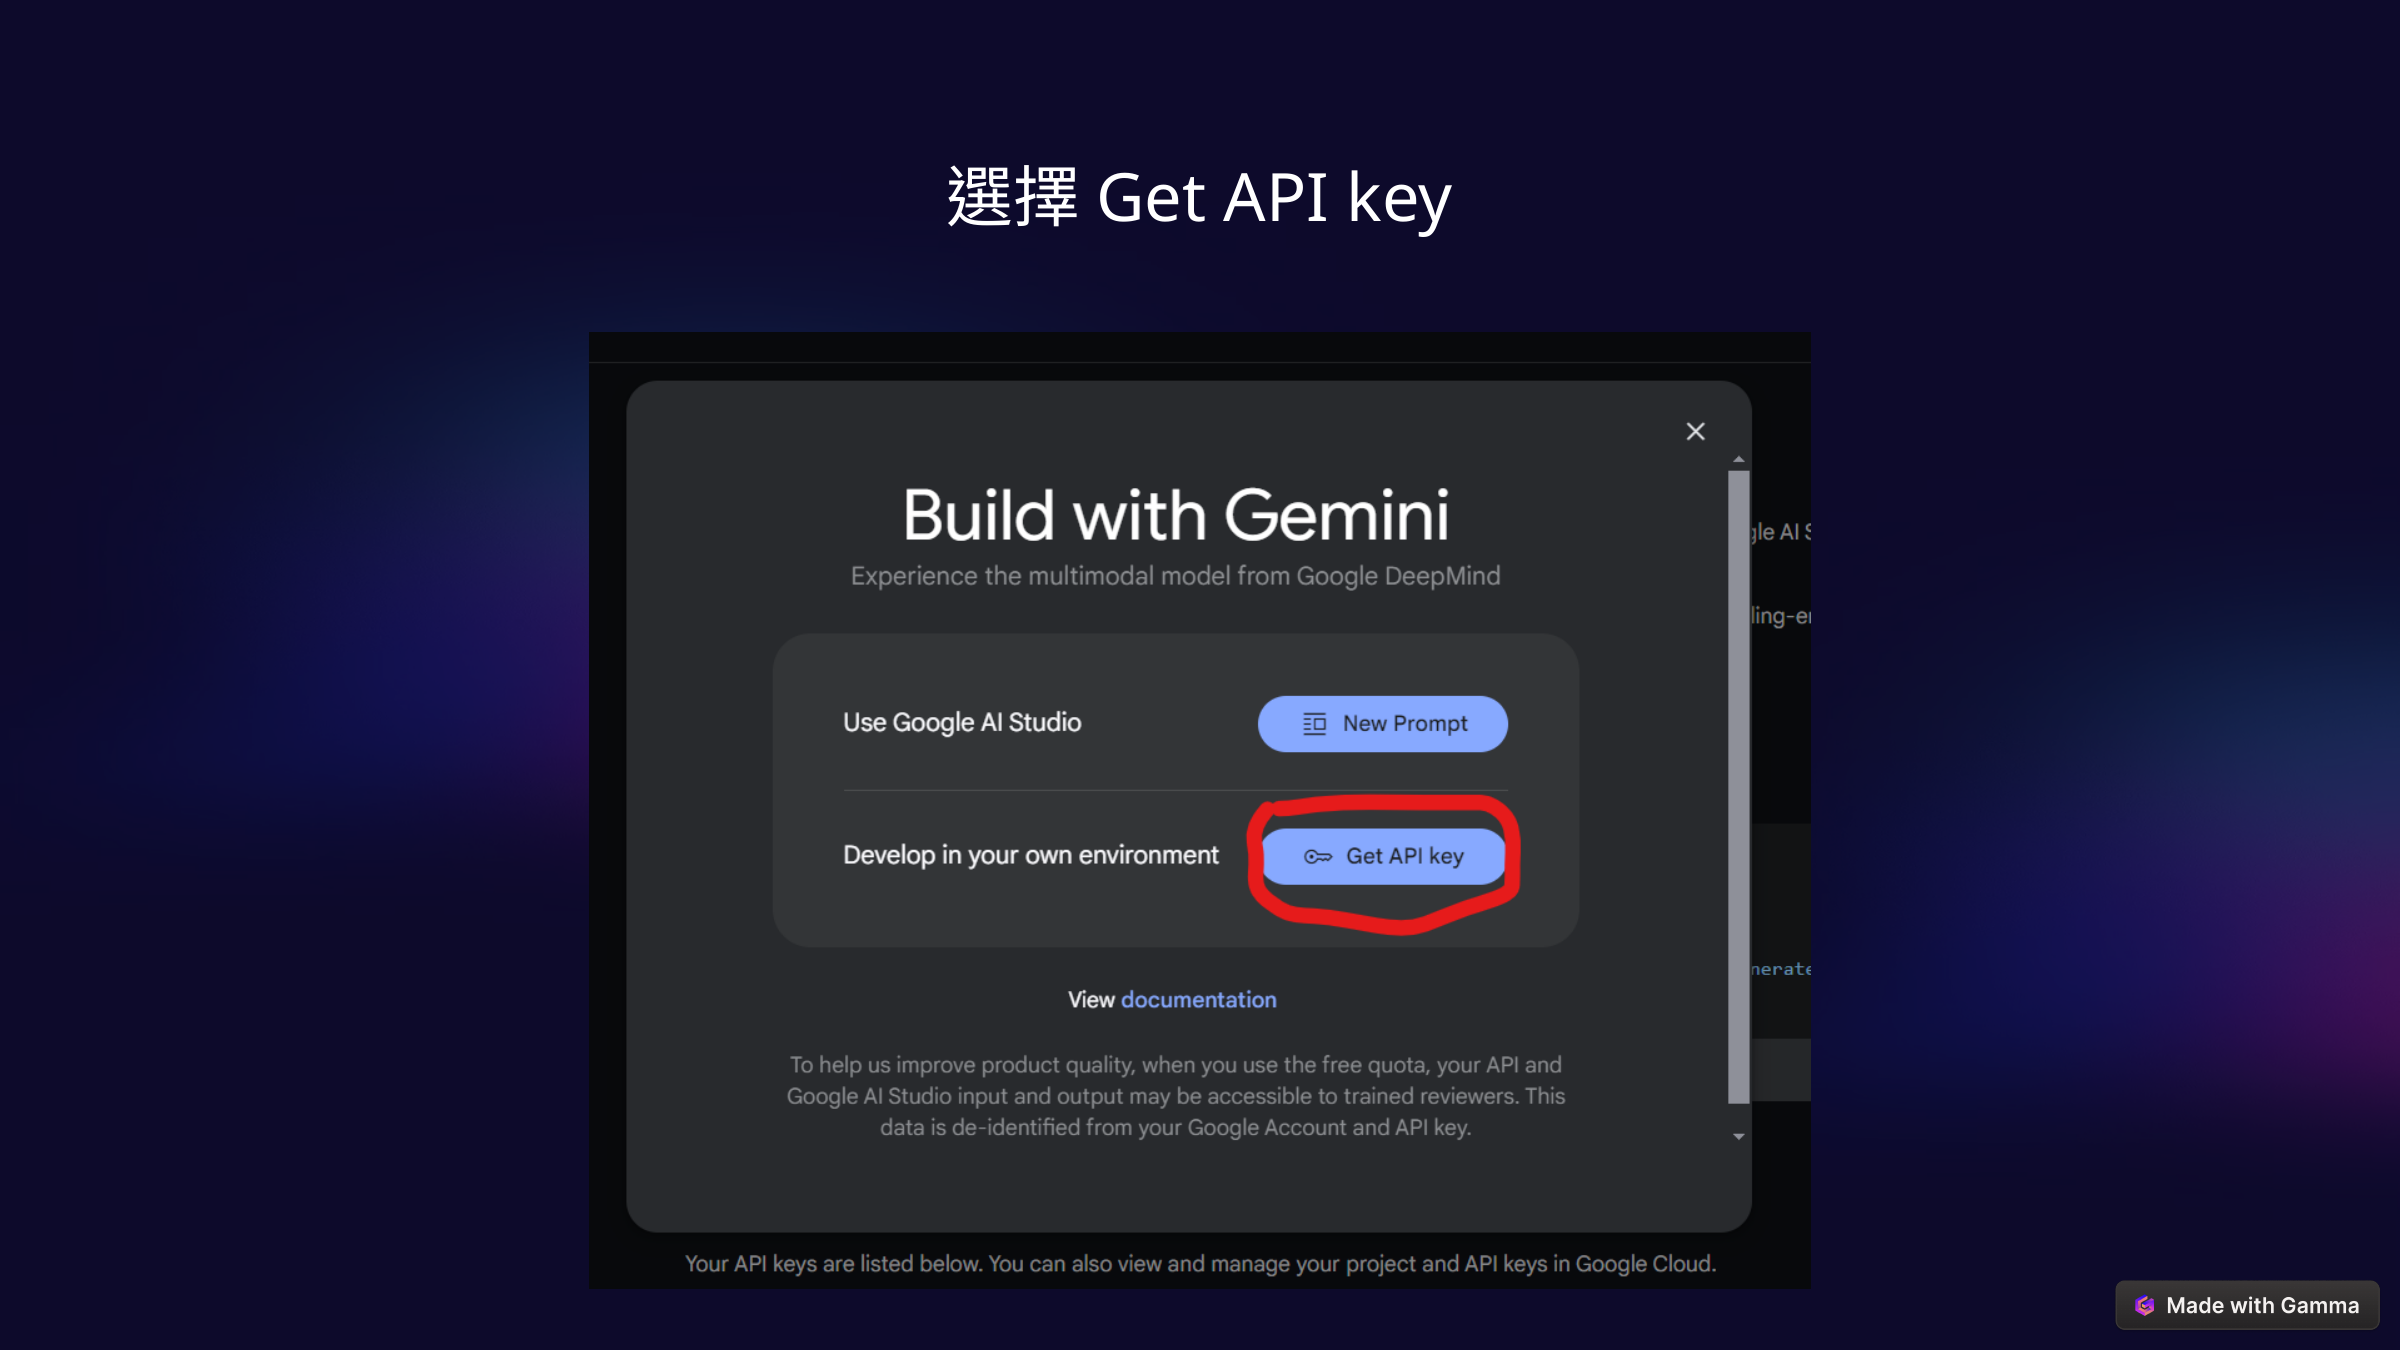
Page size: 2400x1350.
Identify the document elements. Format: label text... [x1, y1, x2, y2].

text_box 選擇Get API key [932, 147, 1468, 243]
picture [2106, 1271, 2389, 1339]
picture [589, 332, 1811, 1289]
